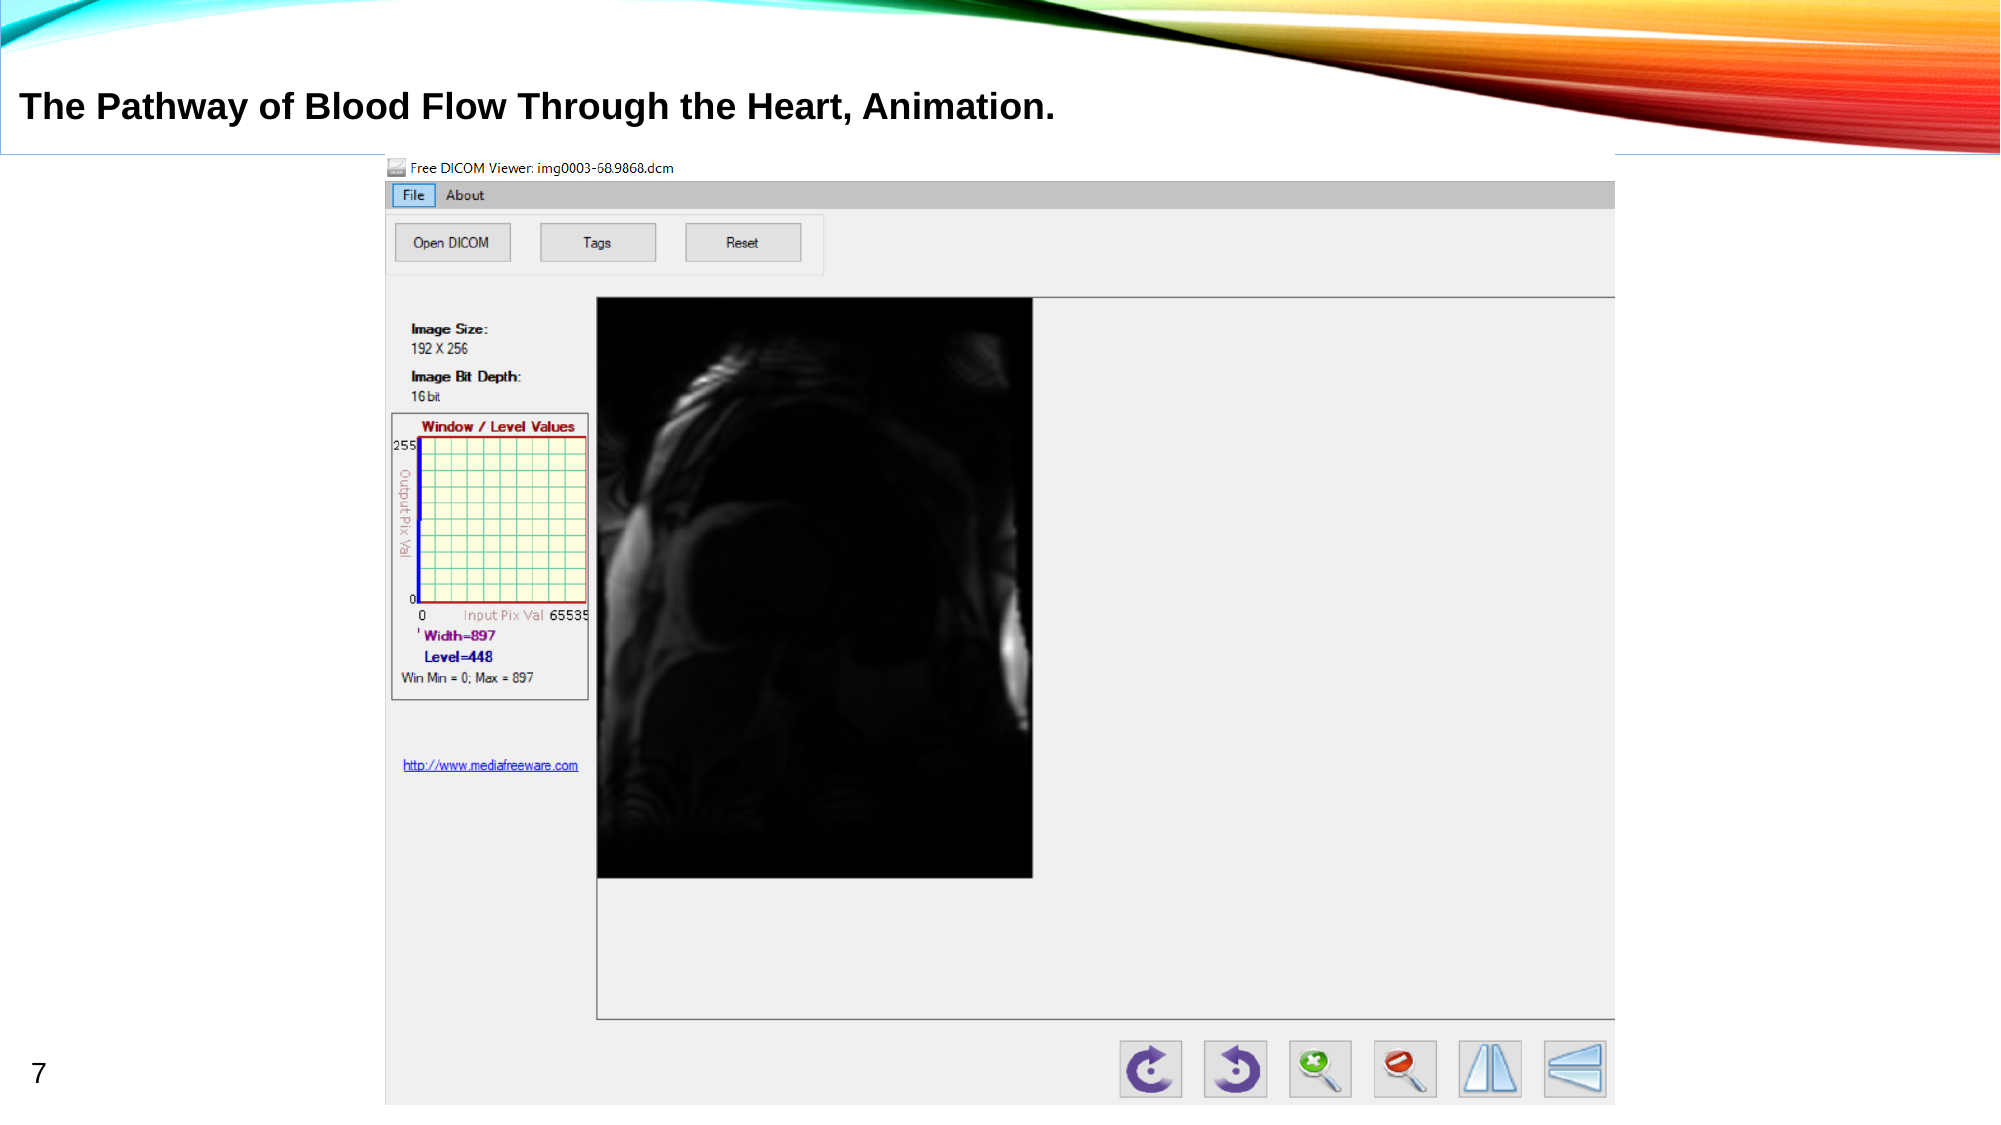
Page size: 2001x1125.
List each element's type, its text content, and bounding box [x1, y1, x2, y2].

picture [0, 0, 2000, 1105]
slide_number 7 [0, 1046, 63, 1125]
